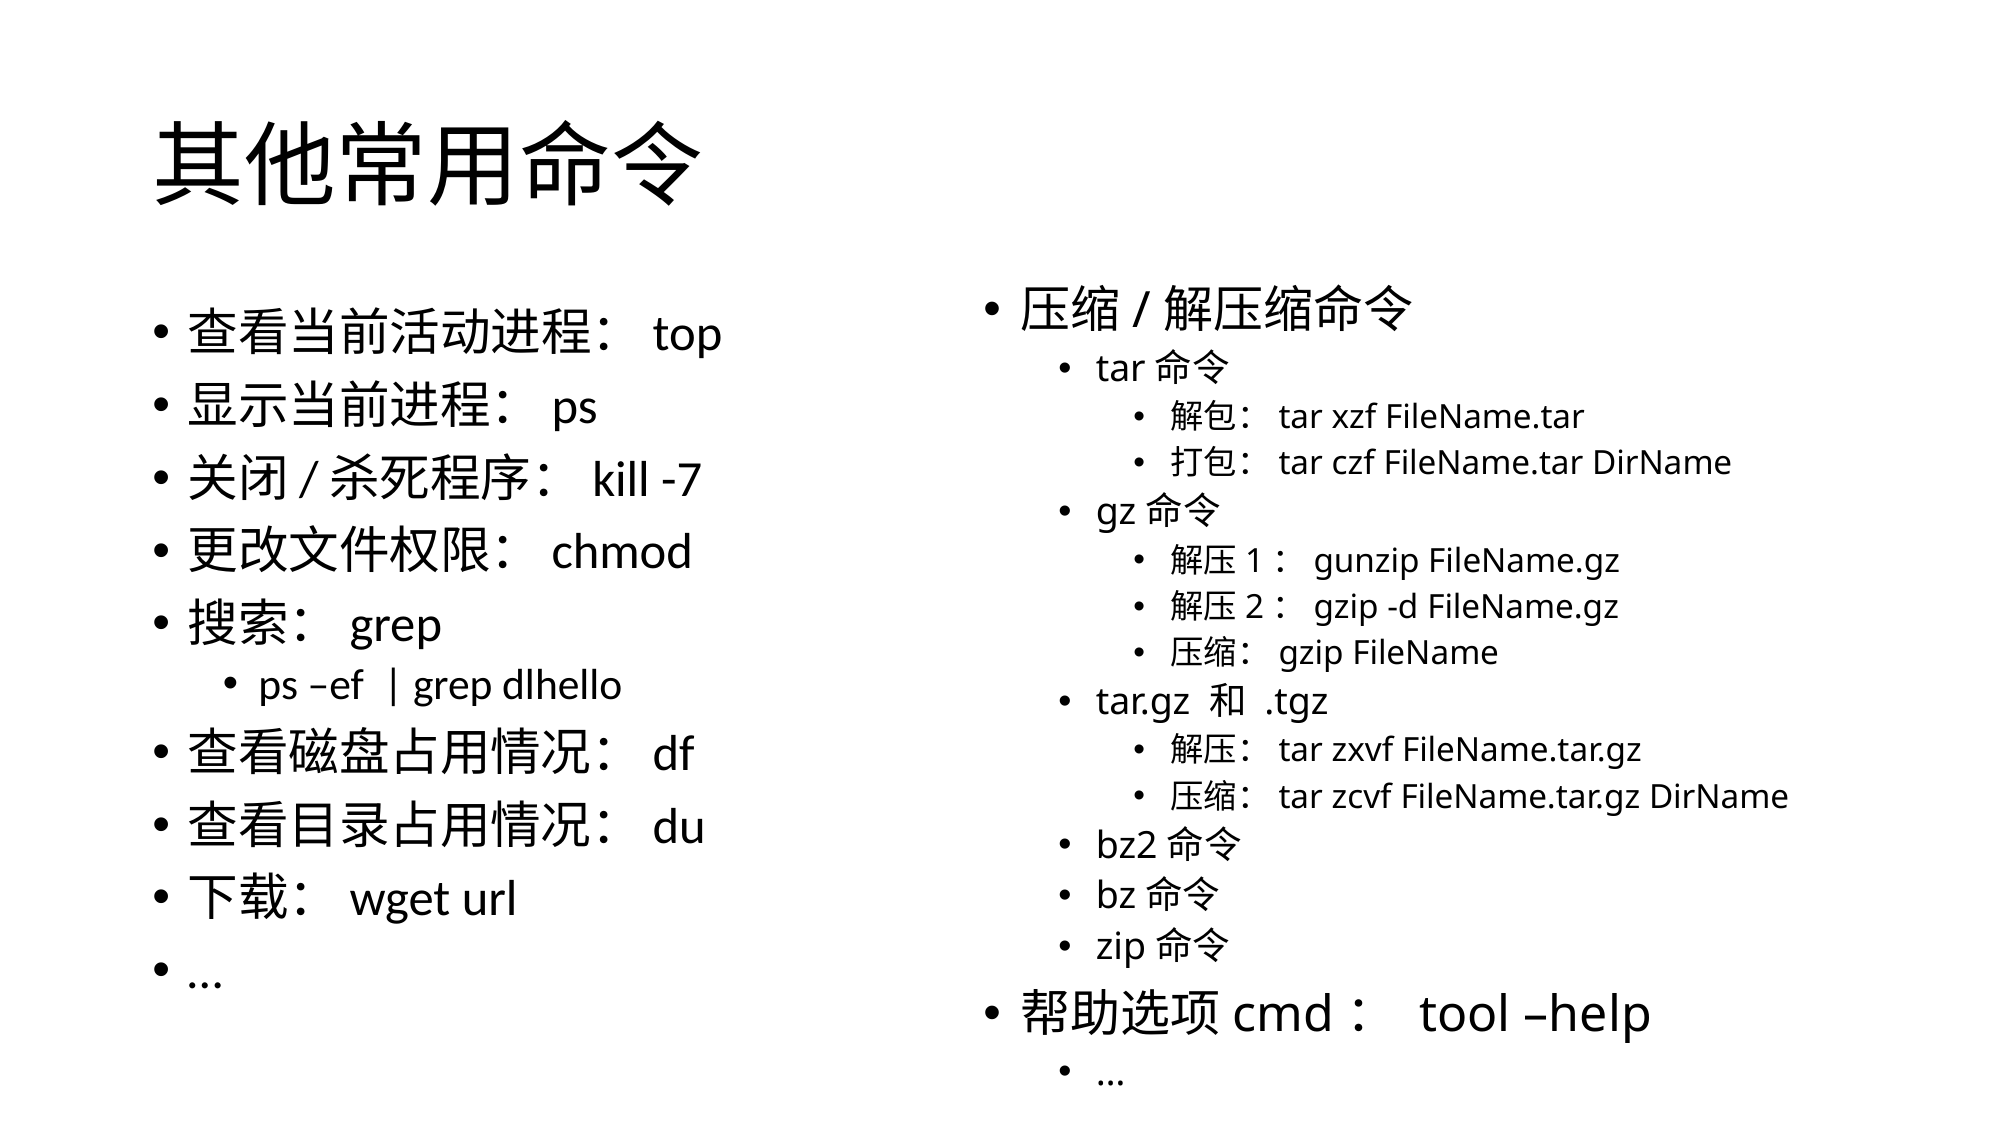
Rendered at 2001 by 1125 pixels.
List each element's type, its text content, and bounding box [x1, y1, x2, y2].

title 其他常用命令 [137, 59, 1863, 278]
text_box 压缩/解压缩命令 tar命令 解包：tar xzf FileName.tar 打包：tar czf FileName.tar DirName gz命令 解压1：gunzip FileName.gz 解压2：gzip -d FileName.gz 压缩：gzip FileName tar.gz 和 .tgz 解压：tar zxvf FileName.tar.gz 压缩：tar zcvf FileName.tar.gz DirName bz2命令 bz命令 zip命令 帮助选项cmd： tool –help … [968, 277, 1926, 992]
list 查看当前活动进程：top 显示当前进程：ps 关闭/杀死程序：kill -7 更改文件权限：chmod 搜索：grep ps –ef | grep dlhello 查看磁盘占用情况：df 查看目录占用情况：du 下载：wget url … [137, 299, 900, 1014]
